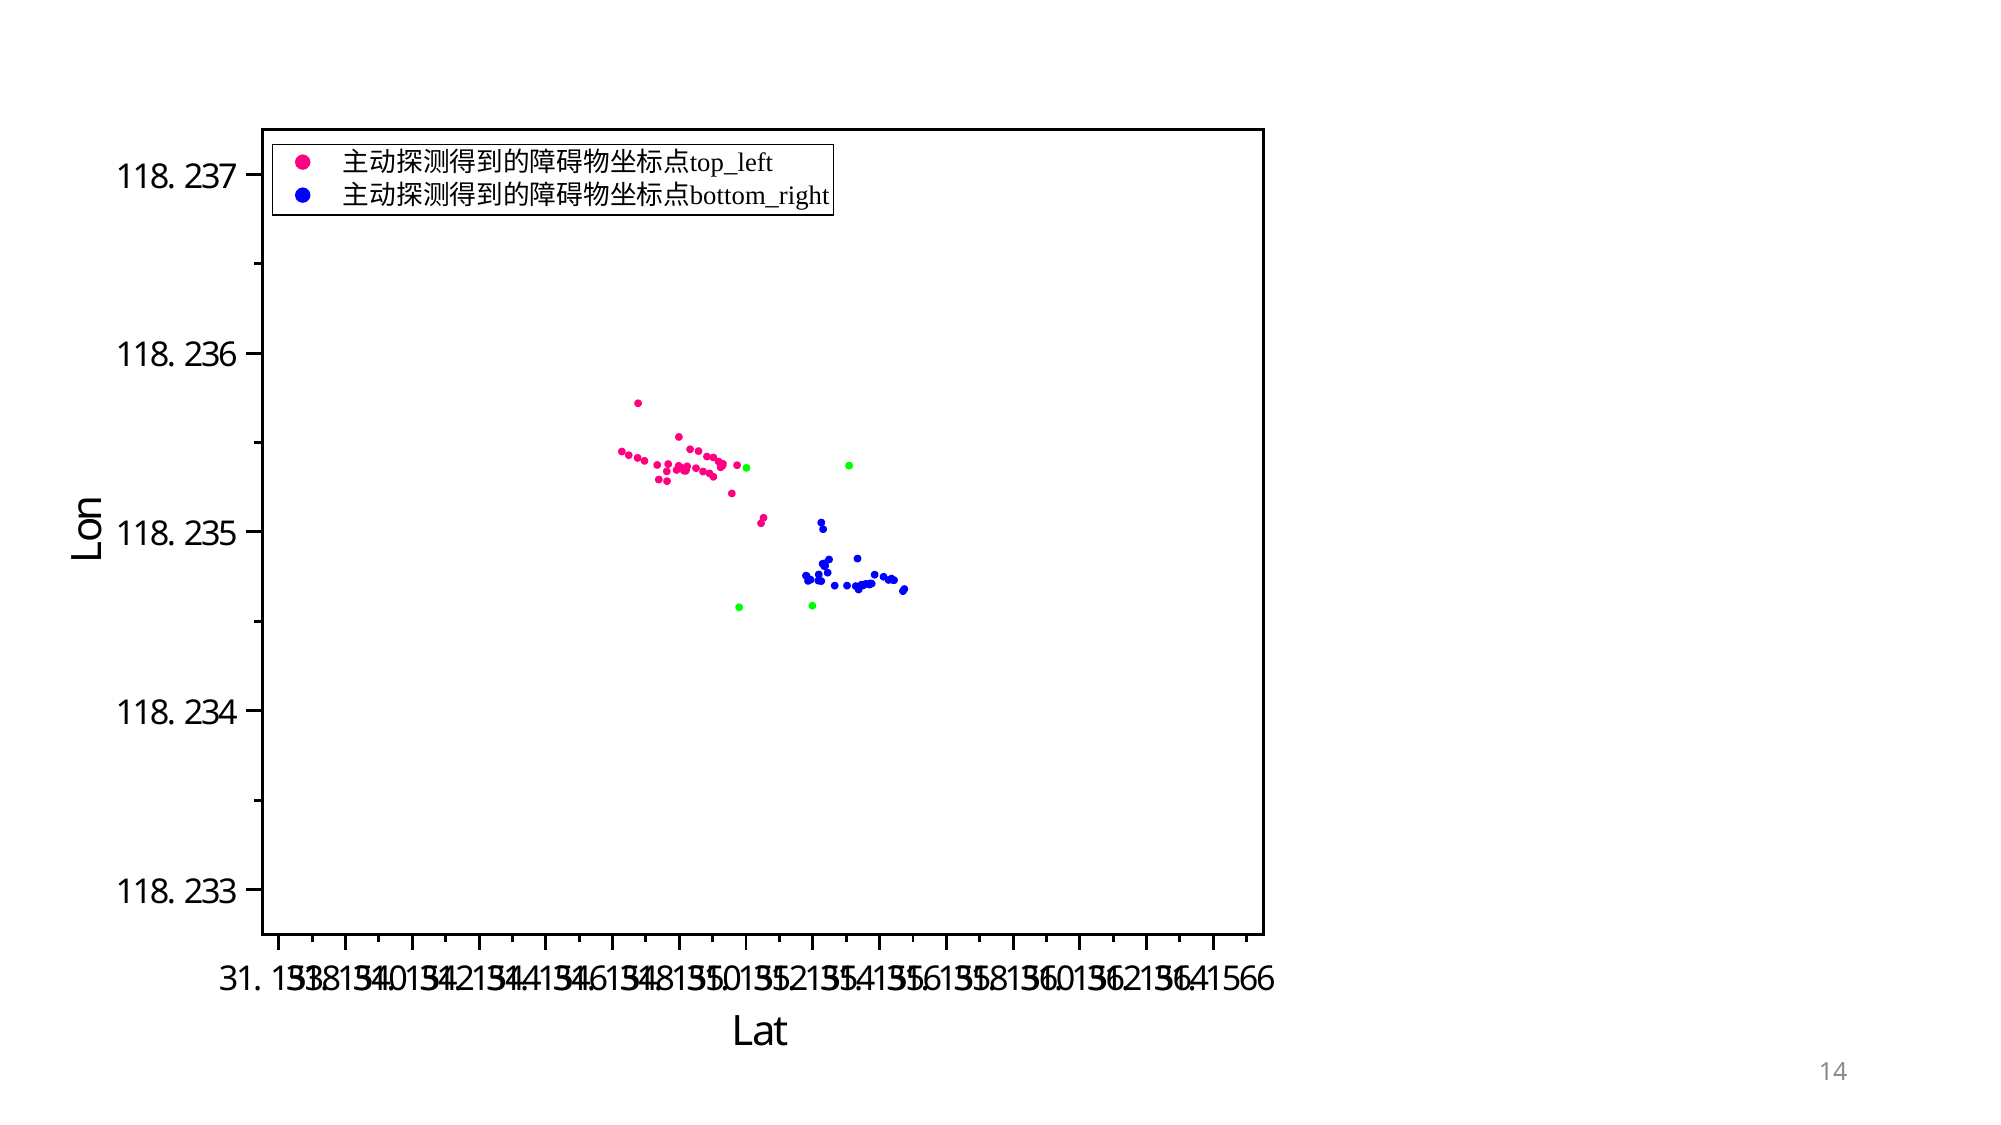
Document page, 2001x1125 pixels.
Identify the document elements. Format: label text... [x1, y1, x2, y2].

slide_number 14 [1471, 1042, 1863, 1103]
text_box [0, 0, 1471, 1125]
